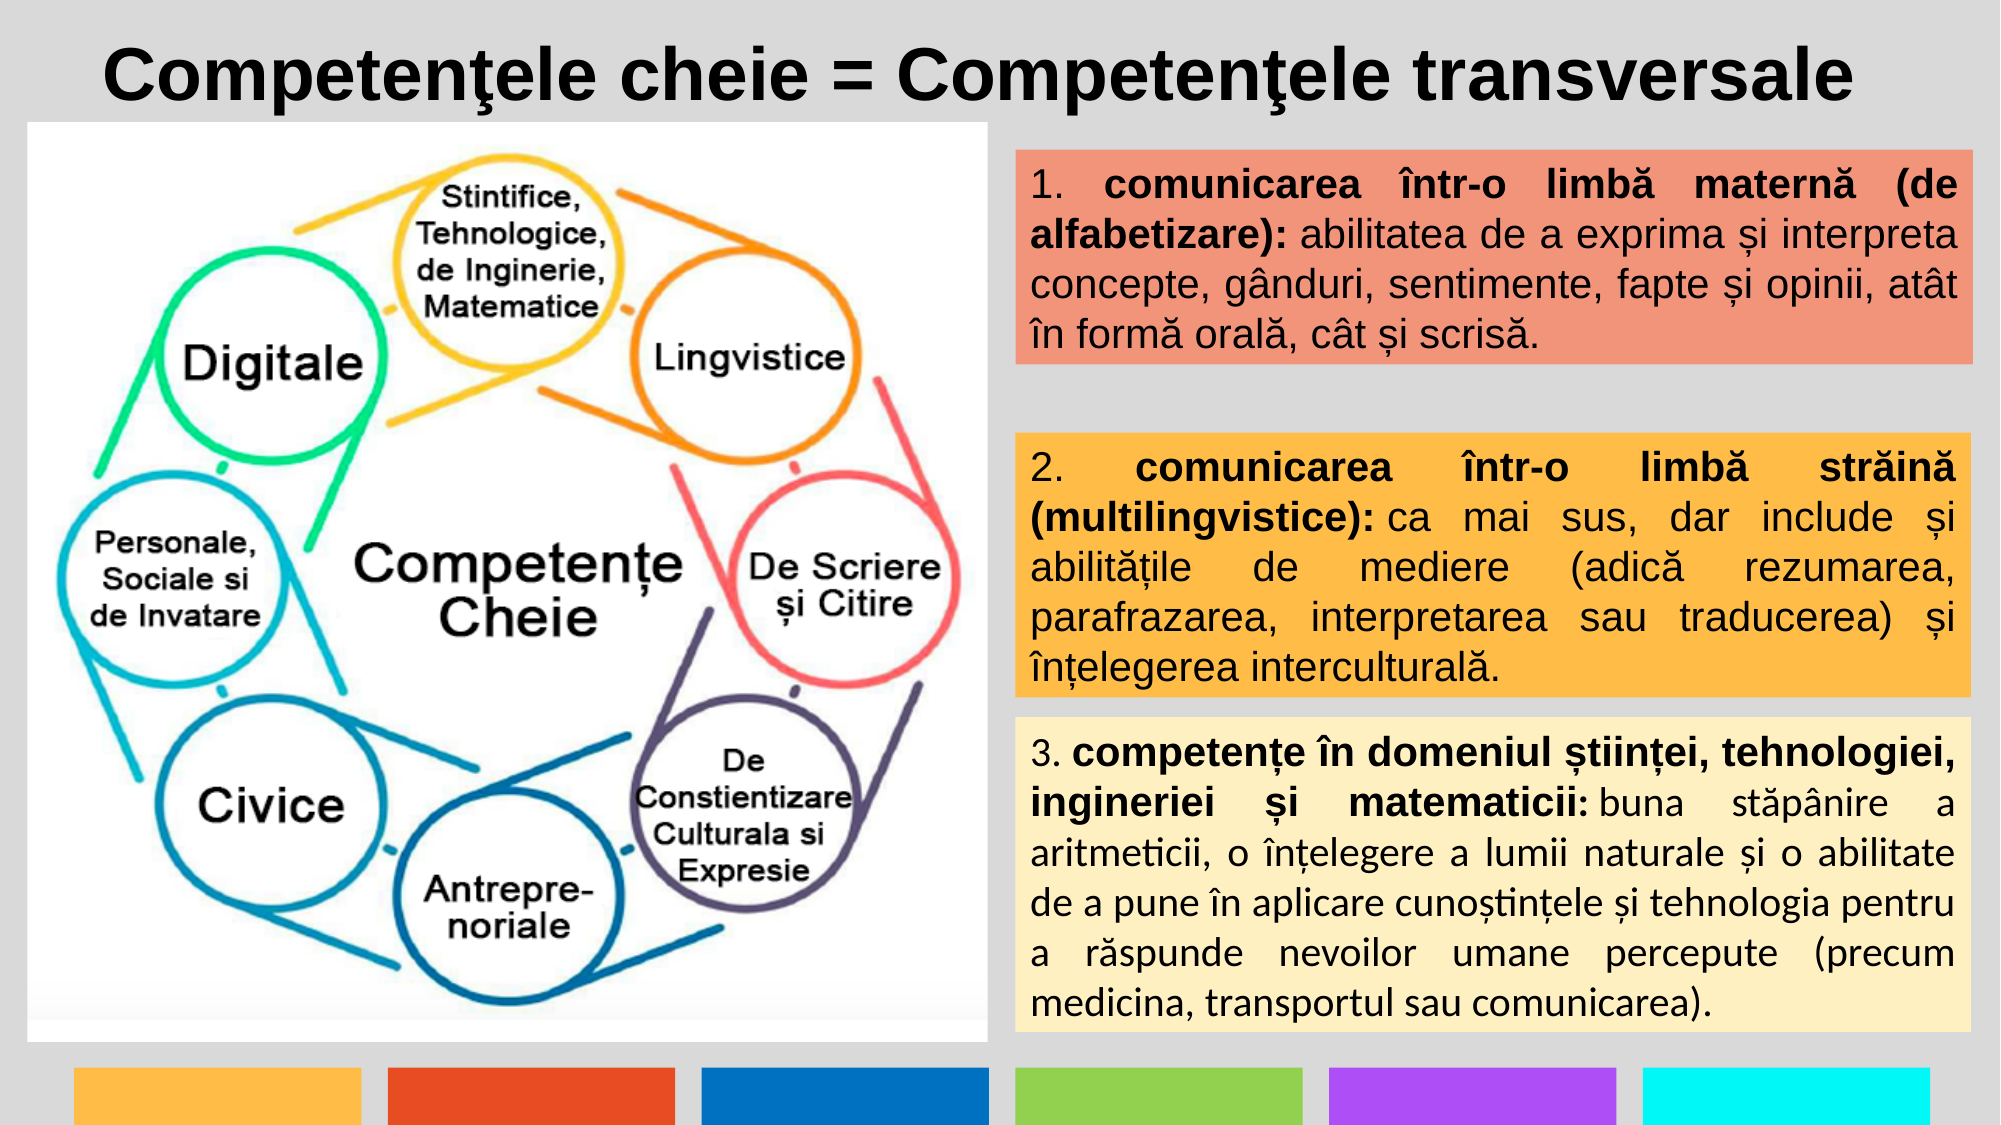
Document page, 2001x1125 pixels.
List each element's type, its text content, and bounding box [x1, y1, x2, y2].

text_box [1642, 1067, 1931, 1125]
text_box [701, 1067, 990, 1125]
text_box 1. comunicarea într-o limbă maternă (de alfabetizare): abilitatea de a exprima și interpreta concepte, gânduri, sentimente, fapte și opinii, atât în formă orală, cât și scrisă. [1015, 149, 1973, 365]
text_box [73, 1067, 362, 1125]
picture [27, 122, 988, 1042]
text_box [1328, 1067, 1617, 1125]
text_box [387, 1067, 676, 1125]
text_box 2. comunicarea într-o limbă străină (multilingvistice): ca mai sus, dar include și abilitățile de mediere (adică rezumarea, parafrazarea, interpretarea sau traducerea) și înțelegerea interculturală. [1015, 432, 1971, 698]
text_box [1014, 1067, 1304, 1125]
text_box 3. competențe în domeniul științei, tehnologiei, ingineriei și matematicii: buna stăpânire a aritmeticii, o înțelegere a lumii naturale și o abilitate de a pune în aplicare cunoștințele și tehnologia pentru a răspunde nevoilor umane percepute (precum medicina, transportul sau comunicarea). [1015, 717, 1971, 1032]
text_box Competenţele cheie = Competenţele transversale [27, 18, 1931, 123]
